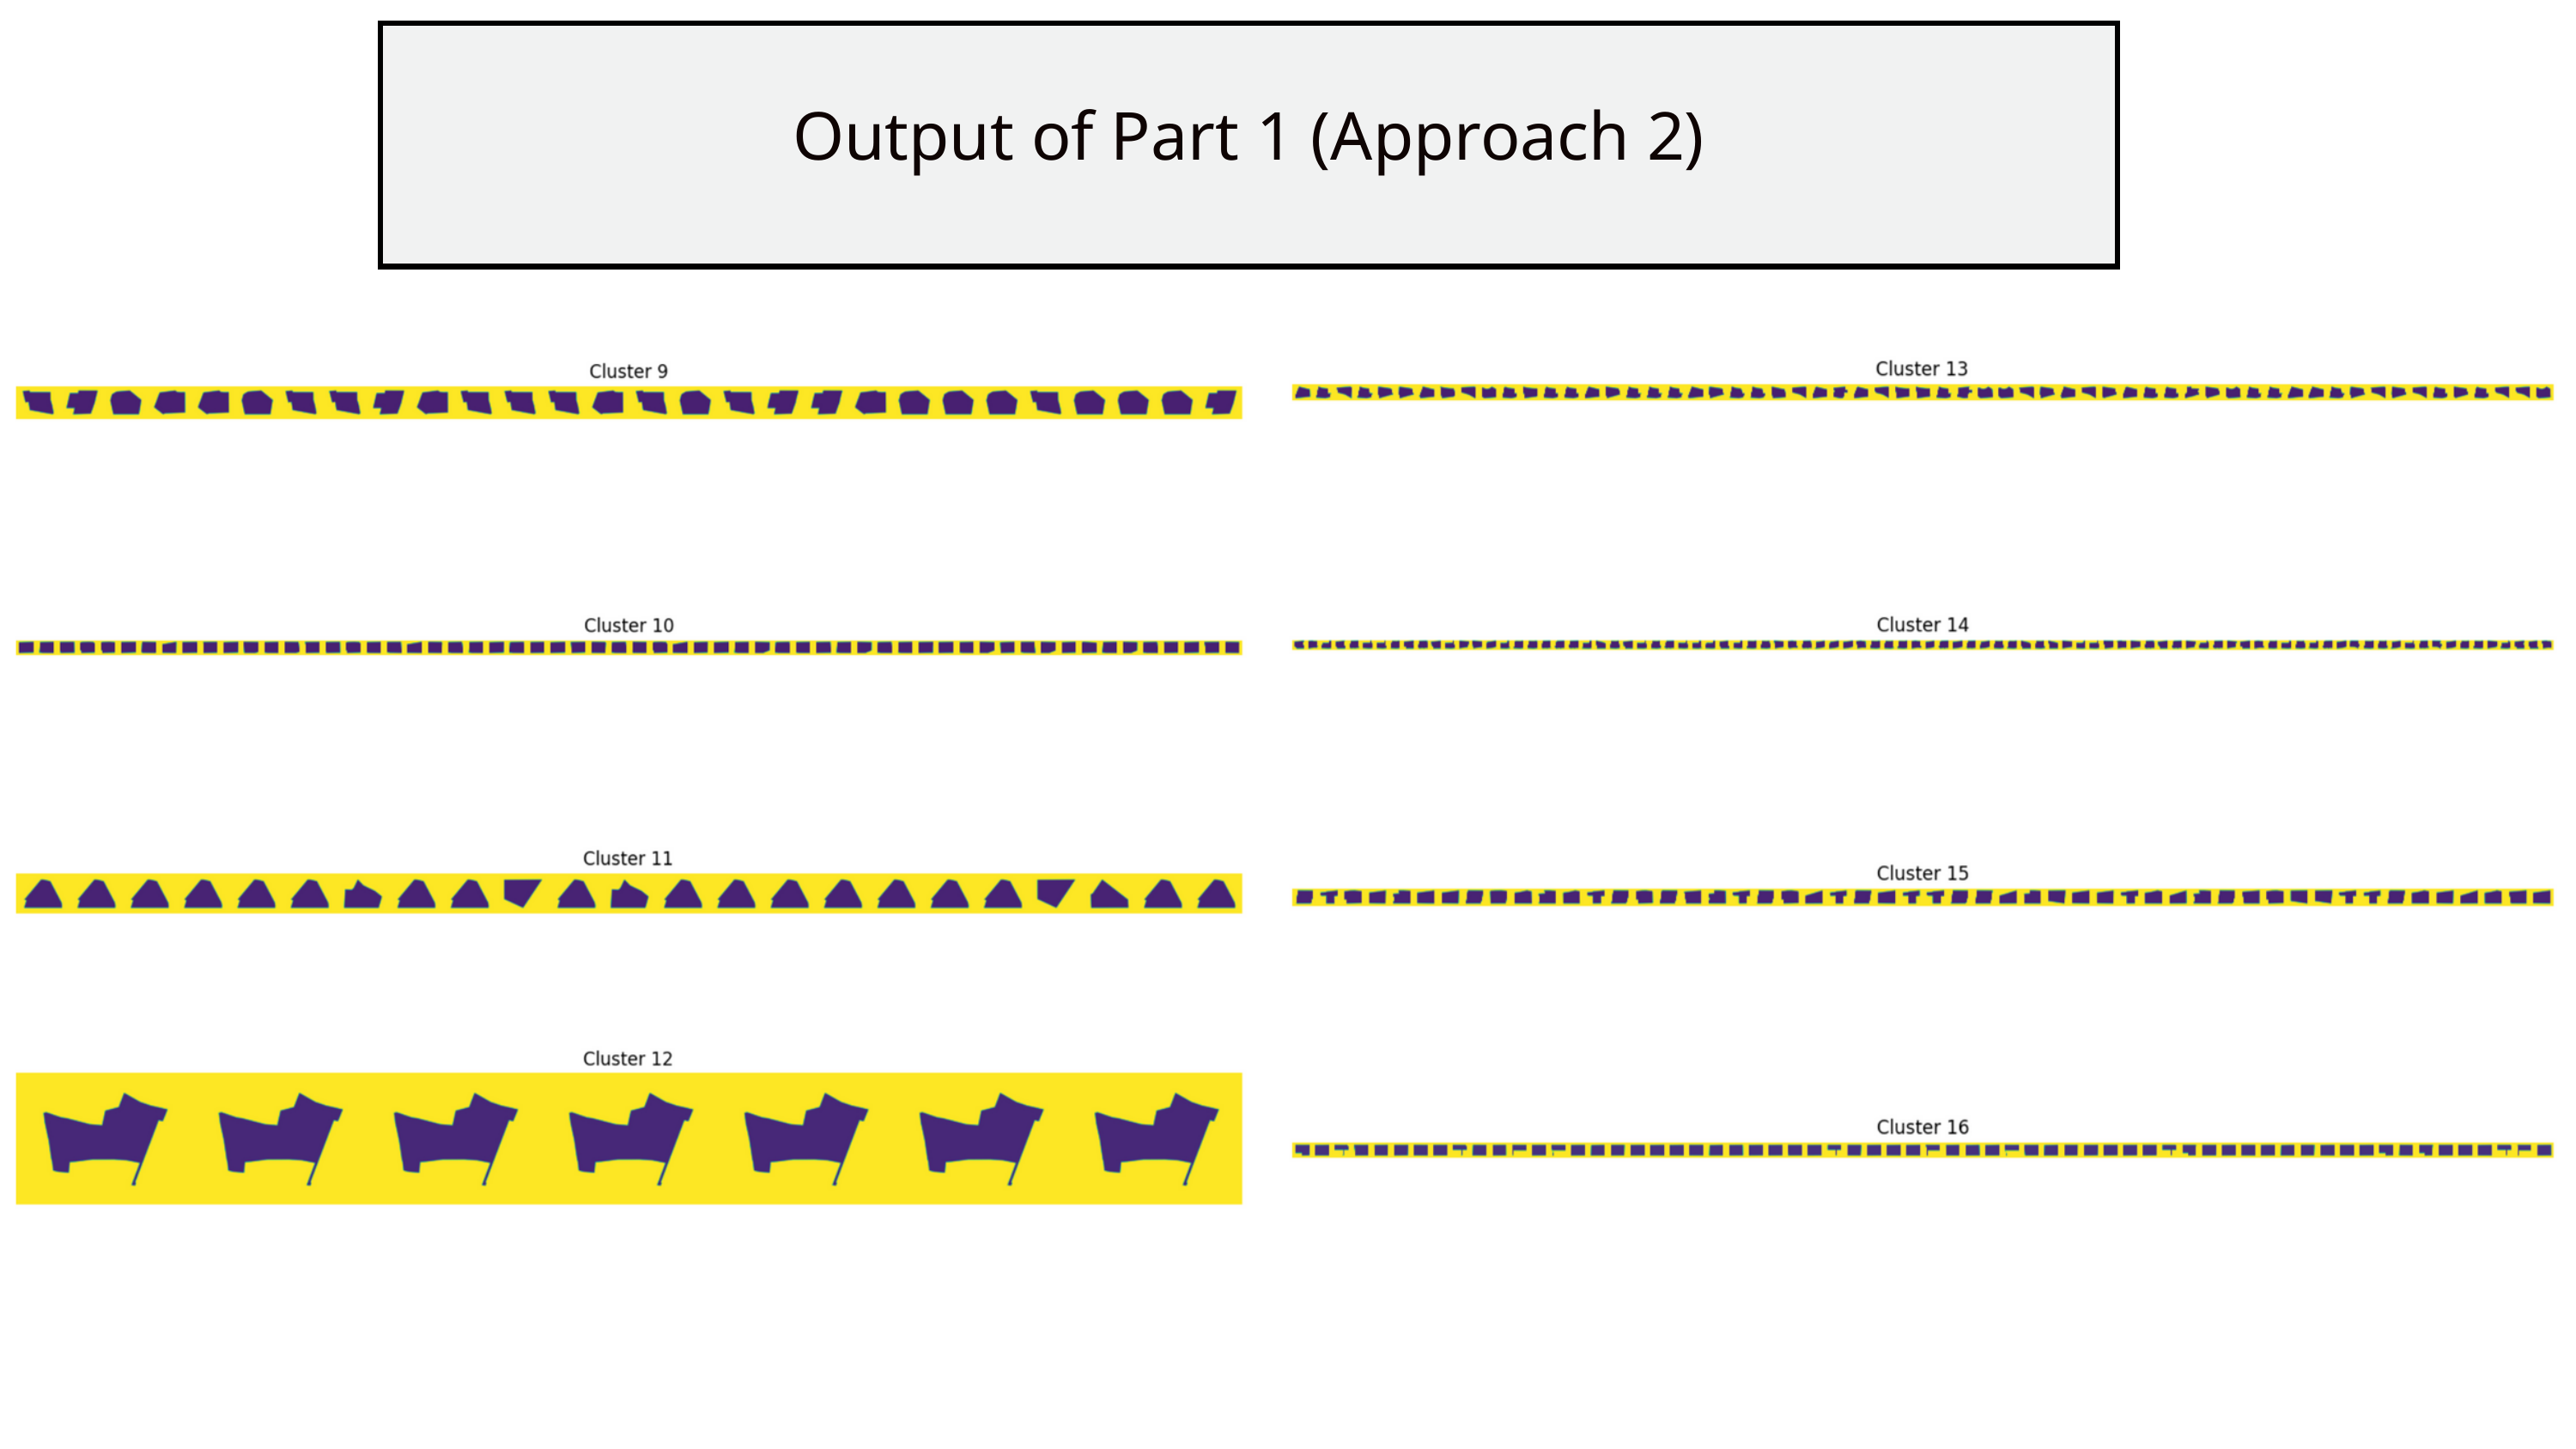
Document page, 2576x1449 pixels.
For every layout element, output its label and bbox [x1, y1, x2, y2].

text_box [380, 22, 2118, 267]
text_box [15, 349, 1249, 1220]
text_box [1287, 349, 2562, 1206]
